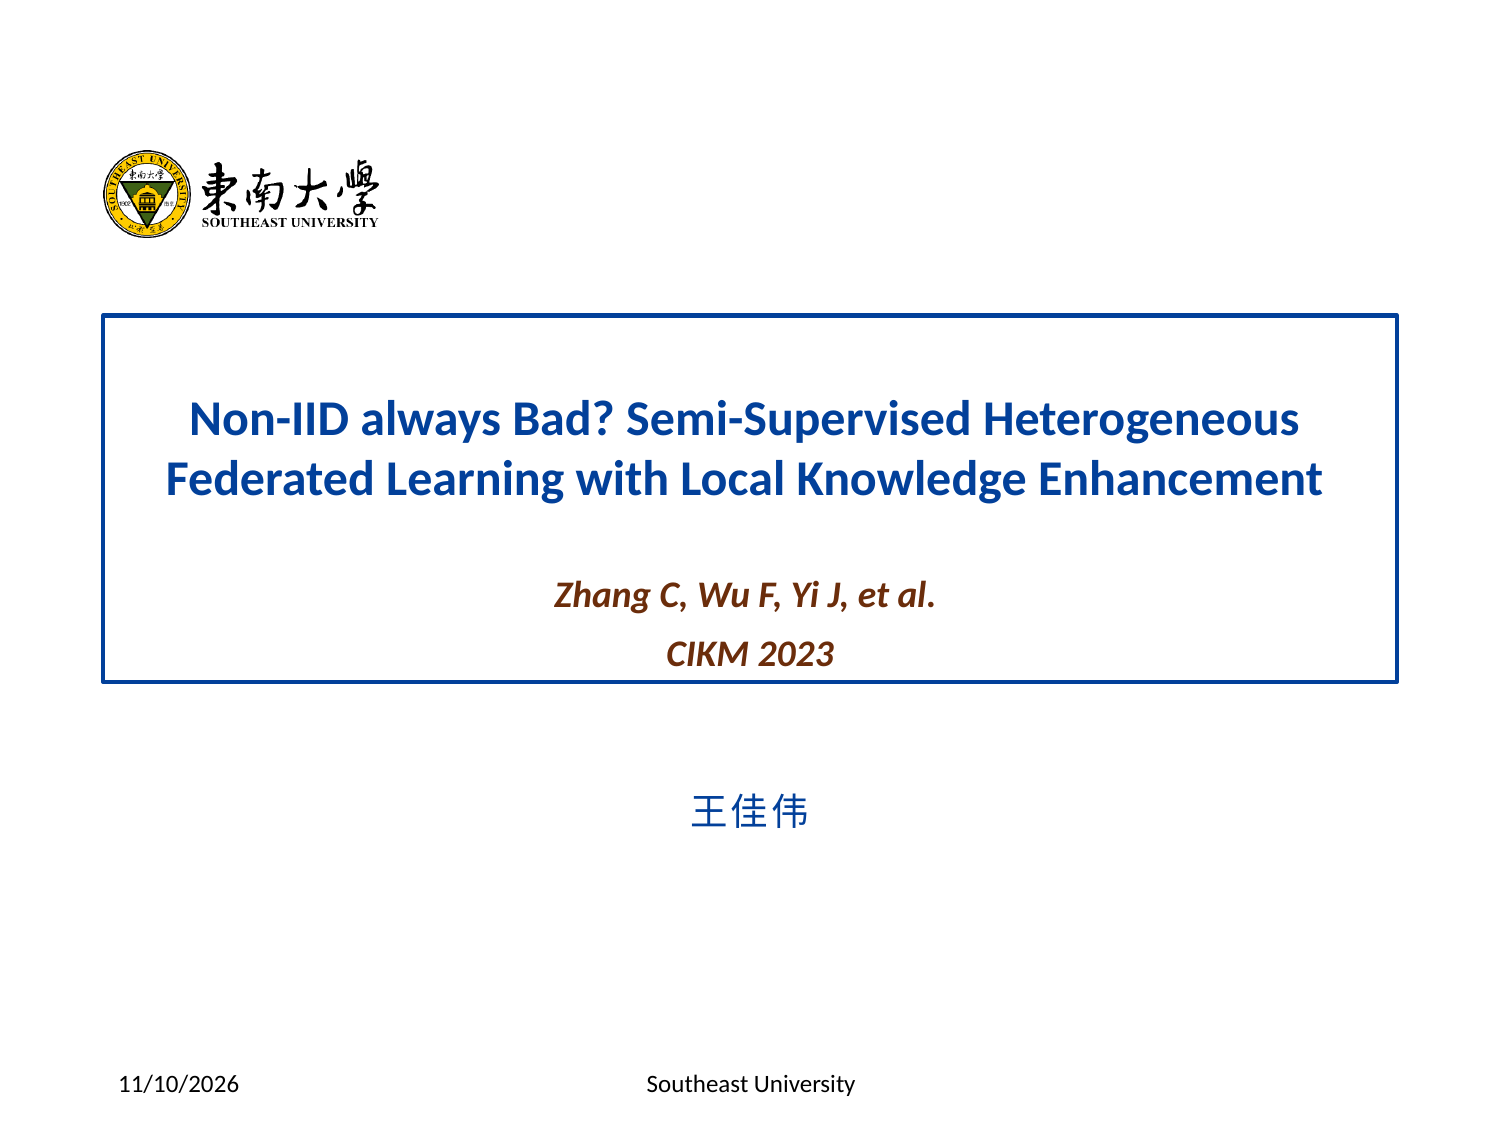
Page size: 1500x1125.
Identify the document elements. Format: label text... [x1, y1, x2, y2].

text_box Zhang C, Wu F, Yi J, et al. CIKM 2023 [114, 549, 1386, 681]
text_box Non-IID always Bad? Semi-Supervised Heterogeneous Federated Learning with Local Knowledge Enhancement [114, 378, 1376, 513]
picture [103, 150, 379, 238]
text_box 王佳伟 [520, 780, 980, 841]
